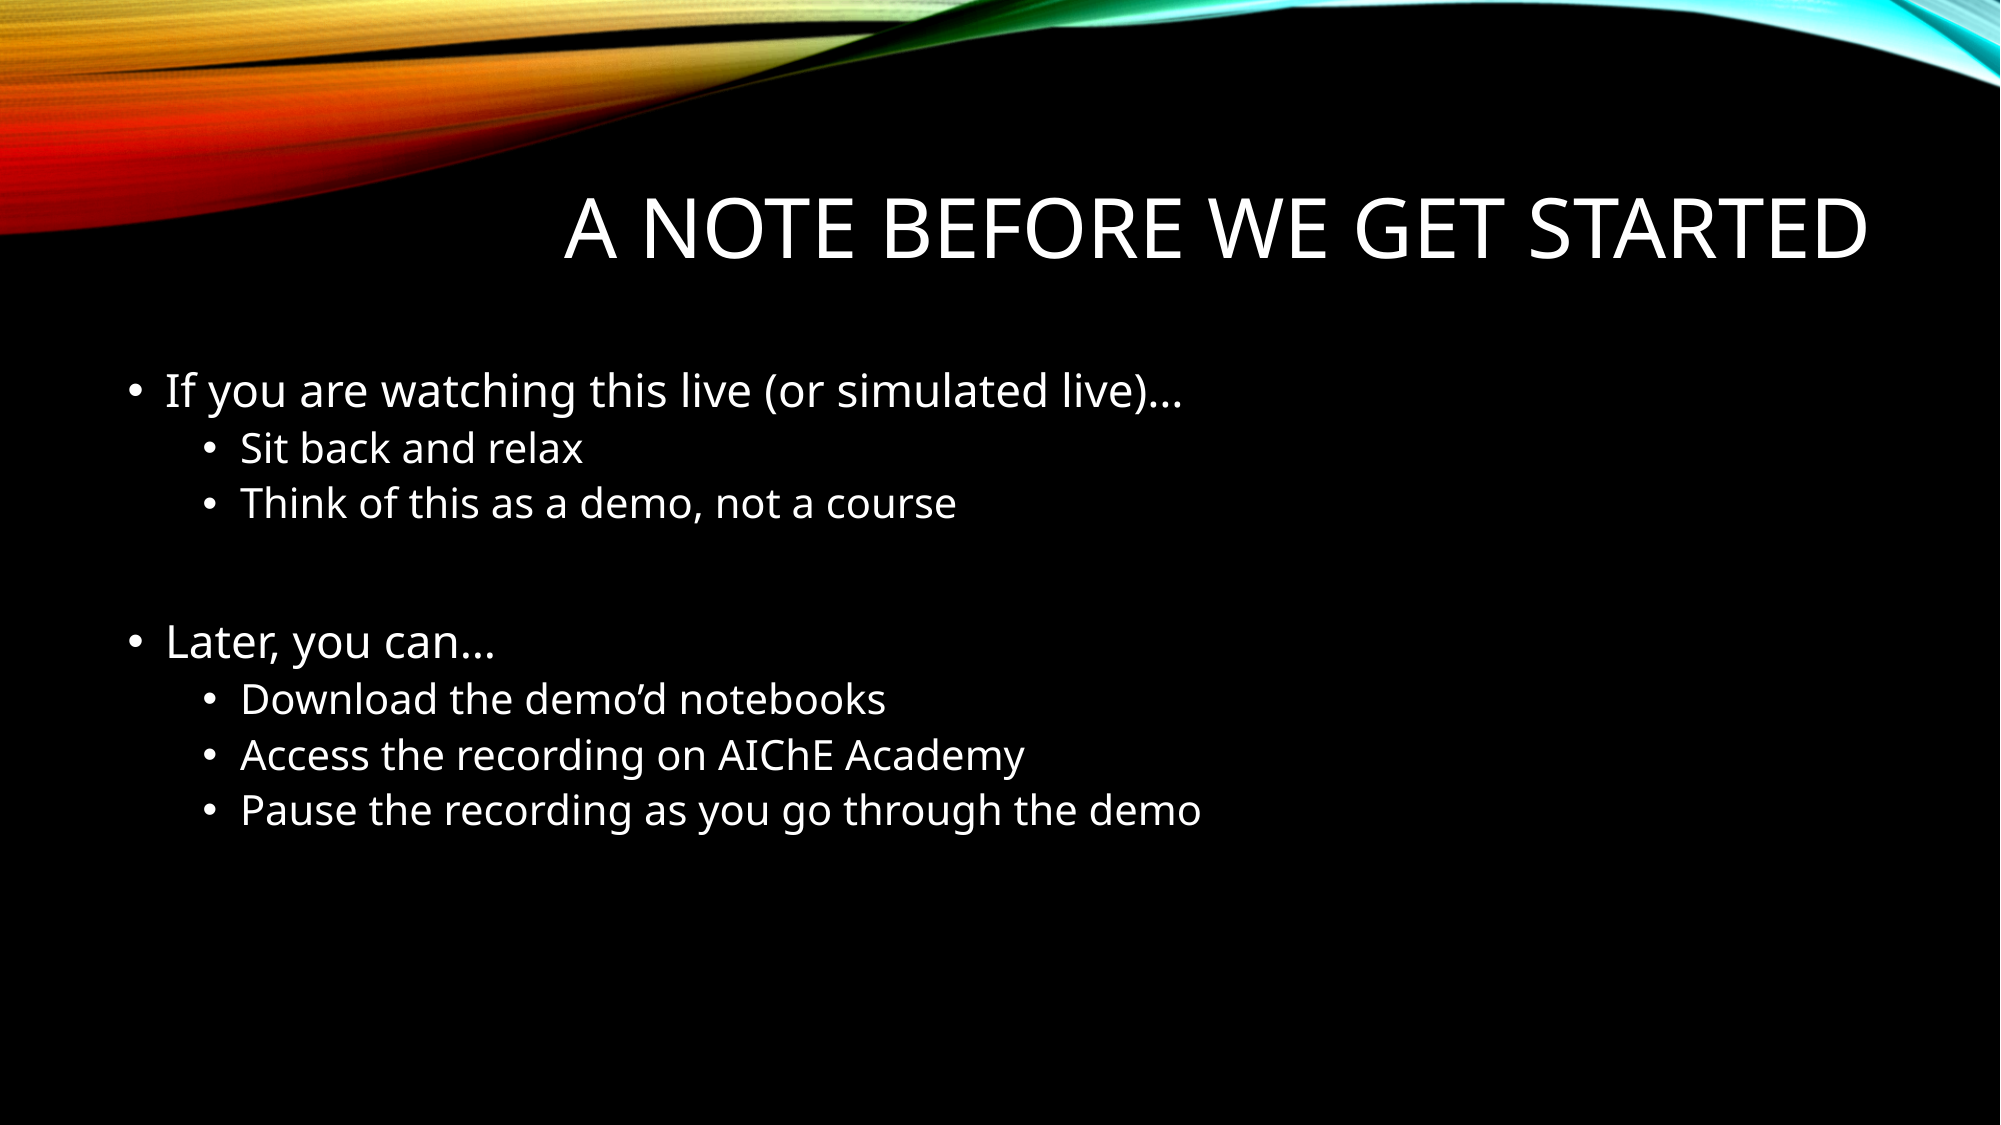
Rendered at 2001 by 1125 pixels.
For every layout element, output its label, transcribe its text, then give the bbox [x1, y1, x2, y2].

picture [0, 0, 2000, 237]
list If you are watching this live (or simulated live)… Sit back and relax Think of this as a demo, not a course Later, you can… Download the demo’d notebooks Access the recording on AIChE Academy Pause the recording as you go through the demo [112, 360, 1888, 1021]
title A note Before We Get Started [474, 125, 1888, 338]
